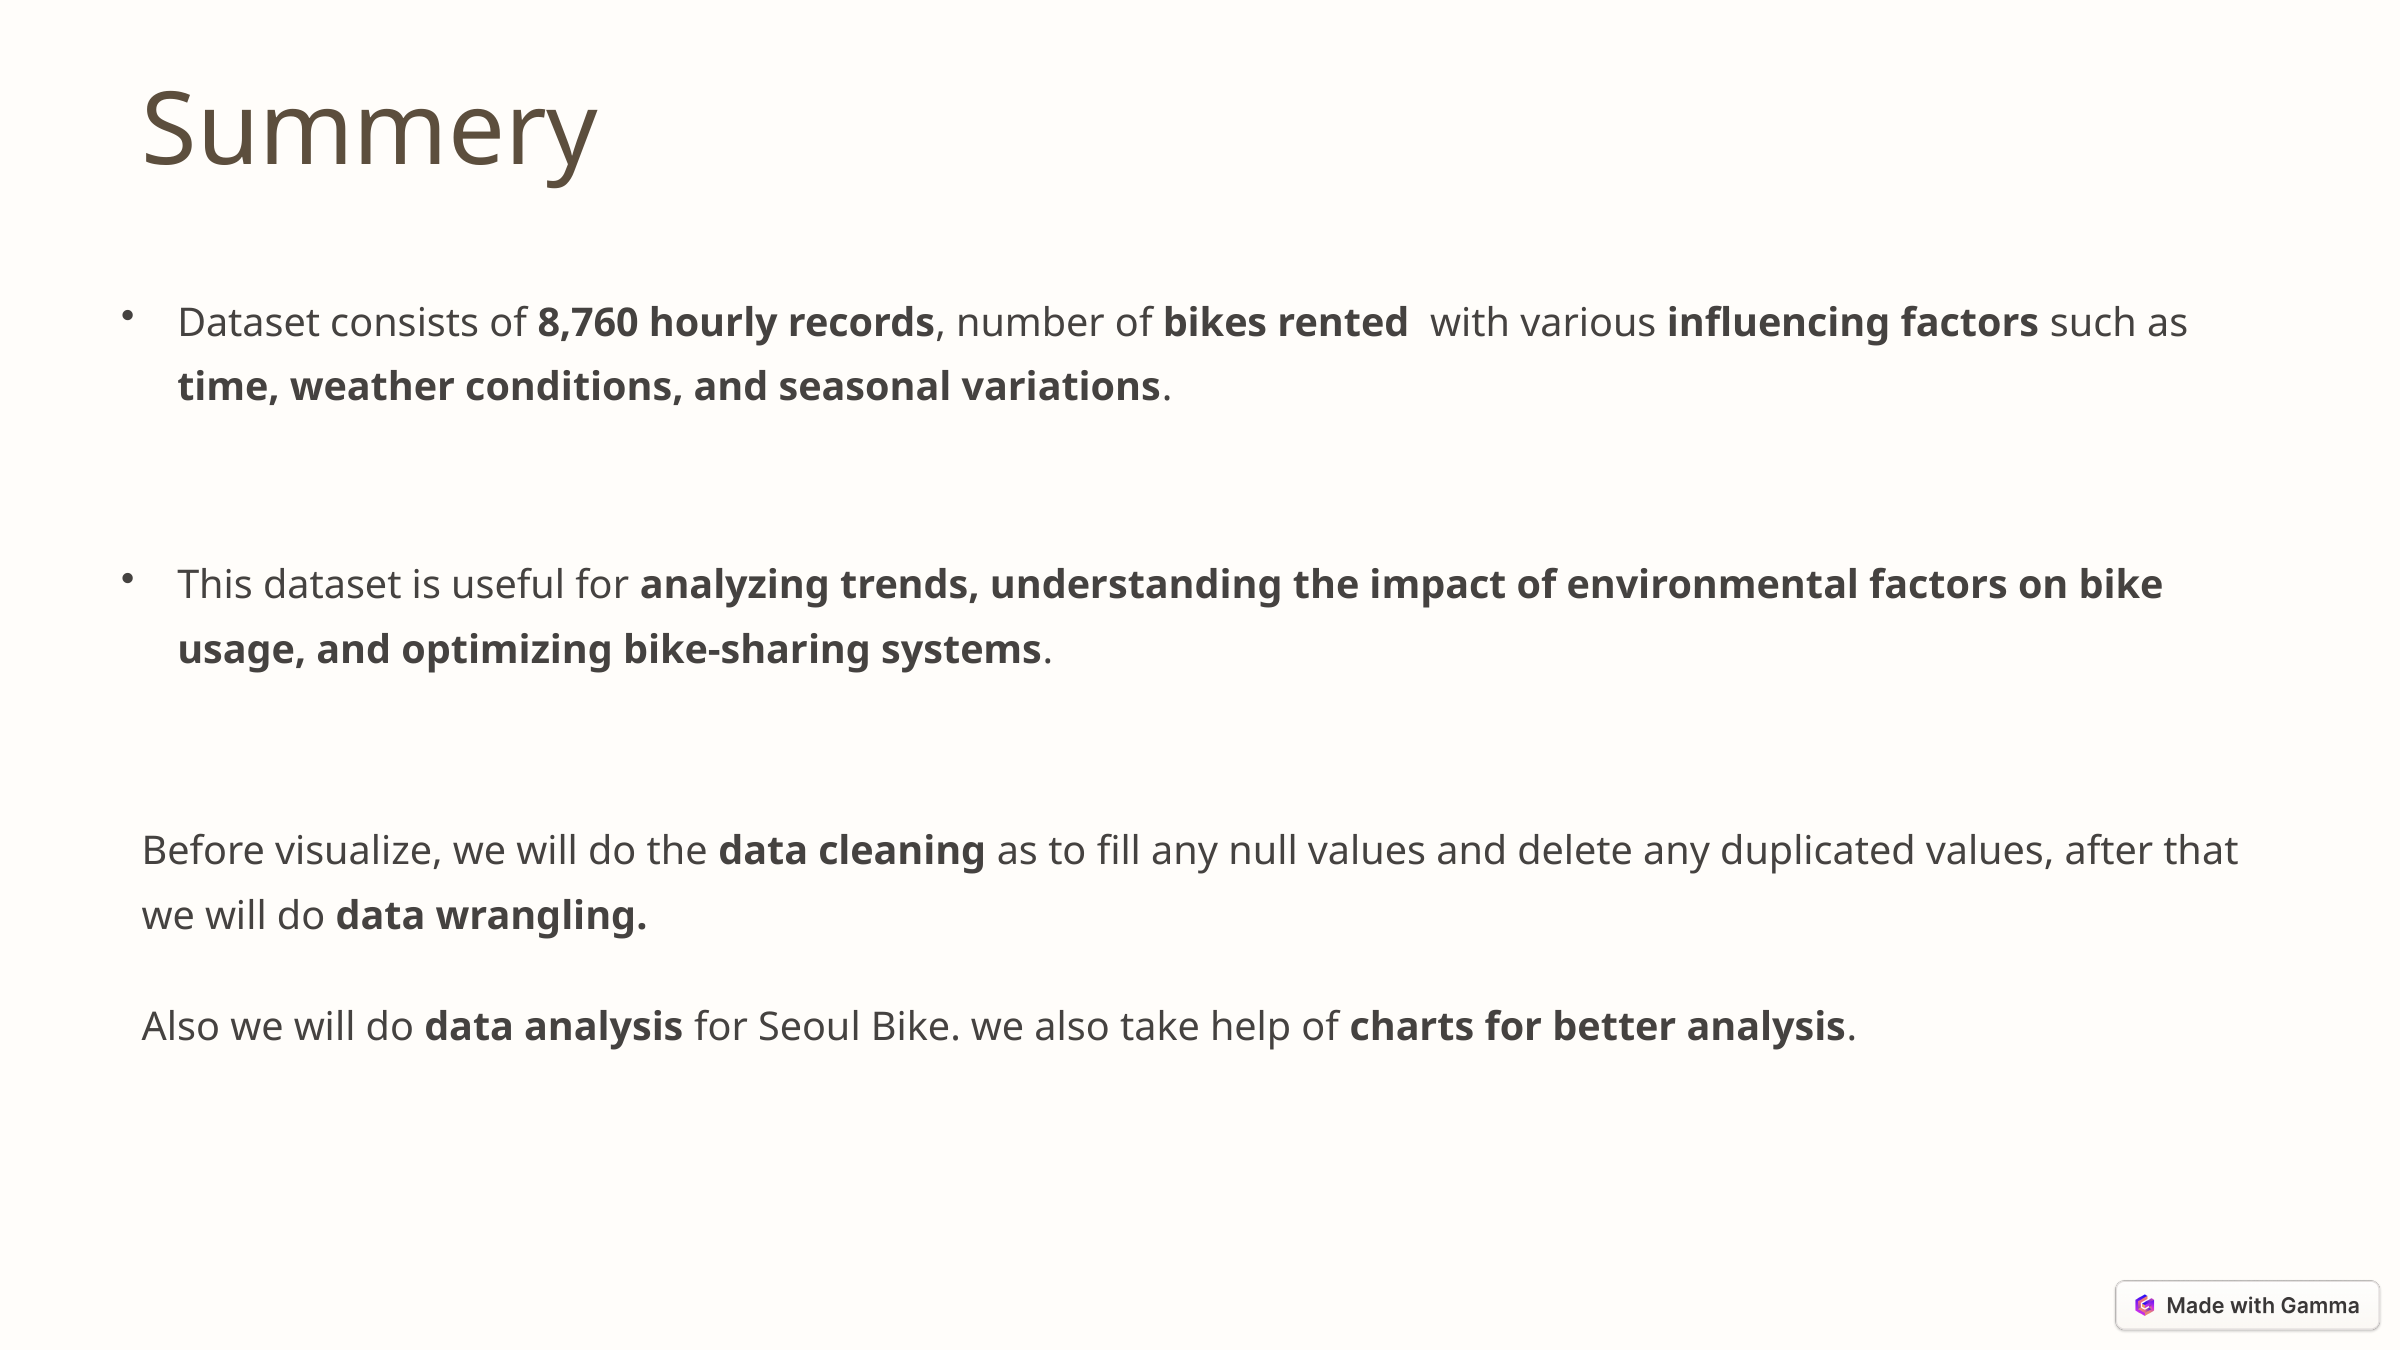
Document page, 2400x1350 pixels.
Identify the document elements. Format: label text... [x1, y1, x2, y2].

text_box Summery [141, 58, 1155, 186]
picture [2106, 1271, 2389, 1339]
text_box Before visualize, we will do the data cleaning as to fill any null values and delete any duplicated values, after that we will do data wrangling. [141, 808, 2259, 938]
text_box Dataset consists of 8,760 hourly records, number of bikes rented with various influencing factors such as time, weather conditions, and seasonal variations. [121, 279, 2238, 410]
text_box Also we will do data analysis for Seoul Bike. we also take help of charts for better analysis. [141, 983, 2259, 1048]
text_box This dataset is useful for analyzing trends, understanding the impact of environmental factors on bike usage, and optimizing bike-sharing systems. [121, 541, 2238, 672]
